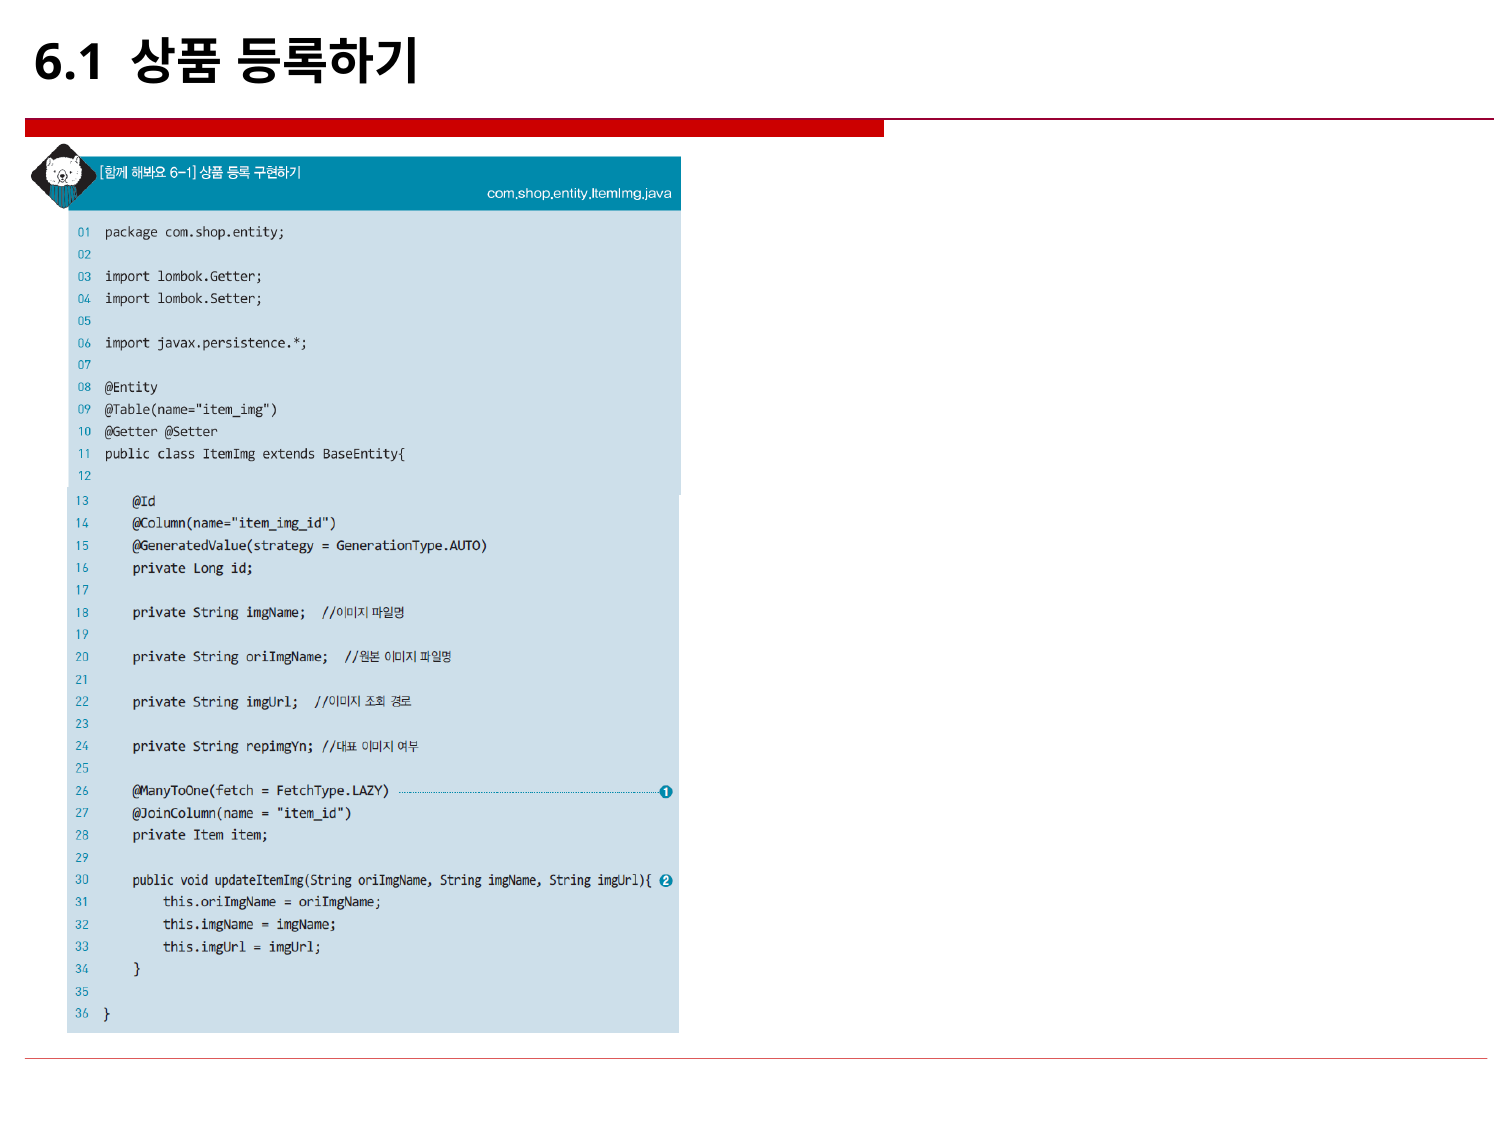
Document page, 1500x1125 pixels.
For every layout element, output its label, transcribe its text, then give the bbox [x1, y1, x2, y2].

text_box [25, 136, 695, 1033]
title 6.1 상품 등록하기 [19, 23, 1370, 96]
